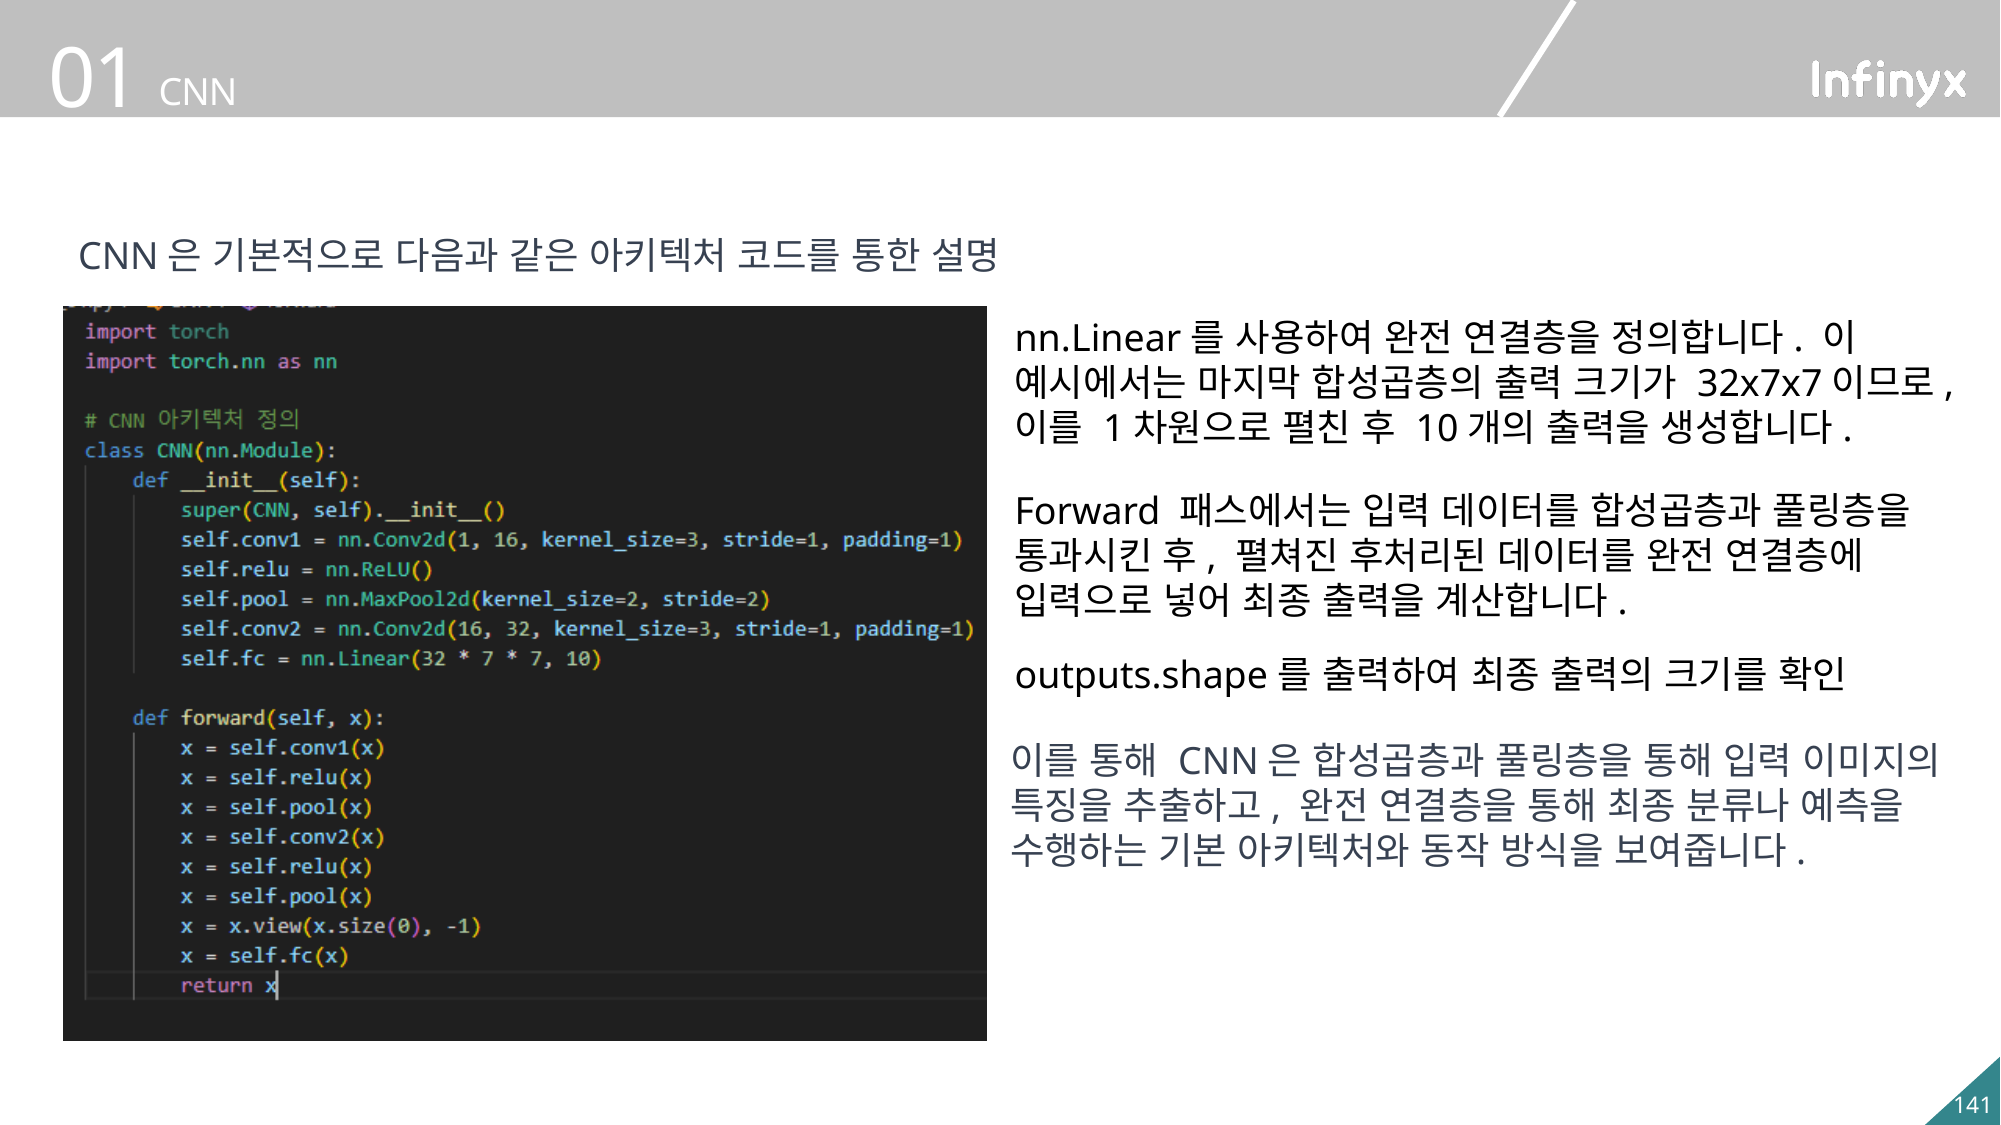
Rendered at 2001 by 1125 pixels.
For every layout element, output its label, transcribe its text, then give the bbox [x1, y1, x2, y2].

text_box nn.Linear를 사용하여 완전 연결층을 정의합니다. 이 예시에서는 마지막 합성곱층의 출력 크기가 32x7x7이므로, 이를 1차원으로 펼친 후 10개의 출력을 생성합니다. [999, 306, 2000, 457]
text_box CNN은 기본적으로 다음과 같은 아키텍처 코드를 통한 설명 [63, 224, 1687, 284]
picture [1812, 60, 1966, 108]
text_box Forward 패스에서는 입력 데이터를 합성곱층과 풀링층을 통과시킨 후, 펼쳐진 후처리된 데이터를 완전 연결층에 입력으로 넣어 최종 출력을 계산합니다. [999, 479, 2000, 630]
picture [63, 306, 987, 1041]
text_box outputs.shape를 출력하여 최종 출력의 크기를 확인 [999, 643, 2000, 703]
text_box 이를 통해 CNN은 합성곱층과 풀링층을 통해 입력 이미지의 특징을 추출하고, 완전 연결층을 통해 최종 분류나 예측을 수행하는 기본 아키텍처와 동작 방식을 보여줍니다. [995, 729, 2000, 880]
